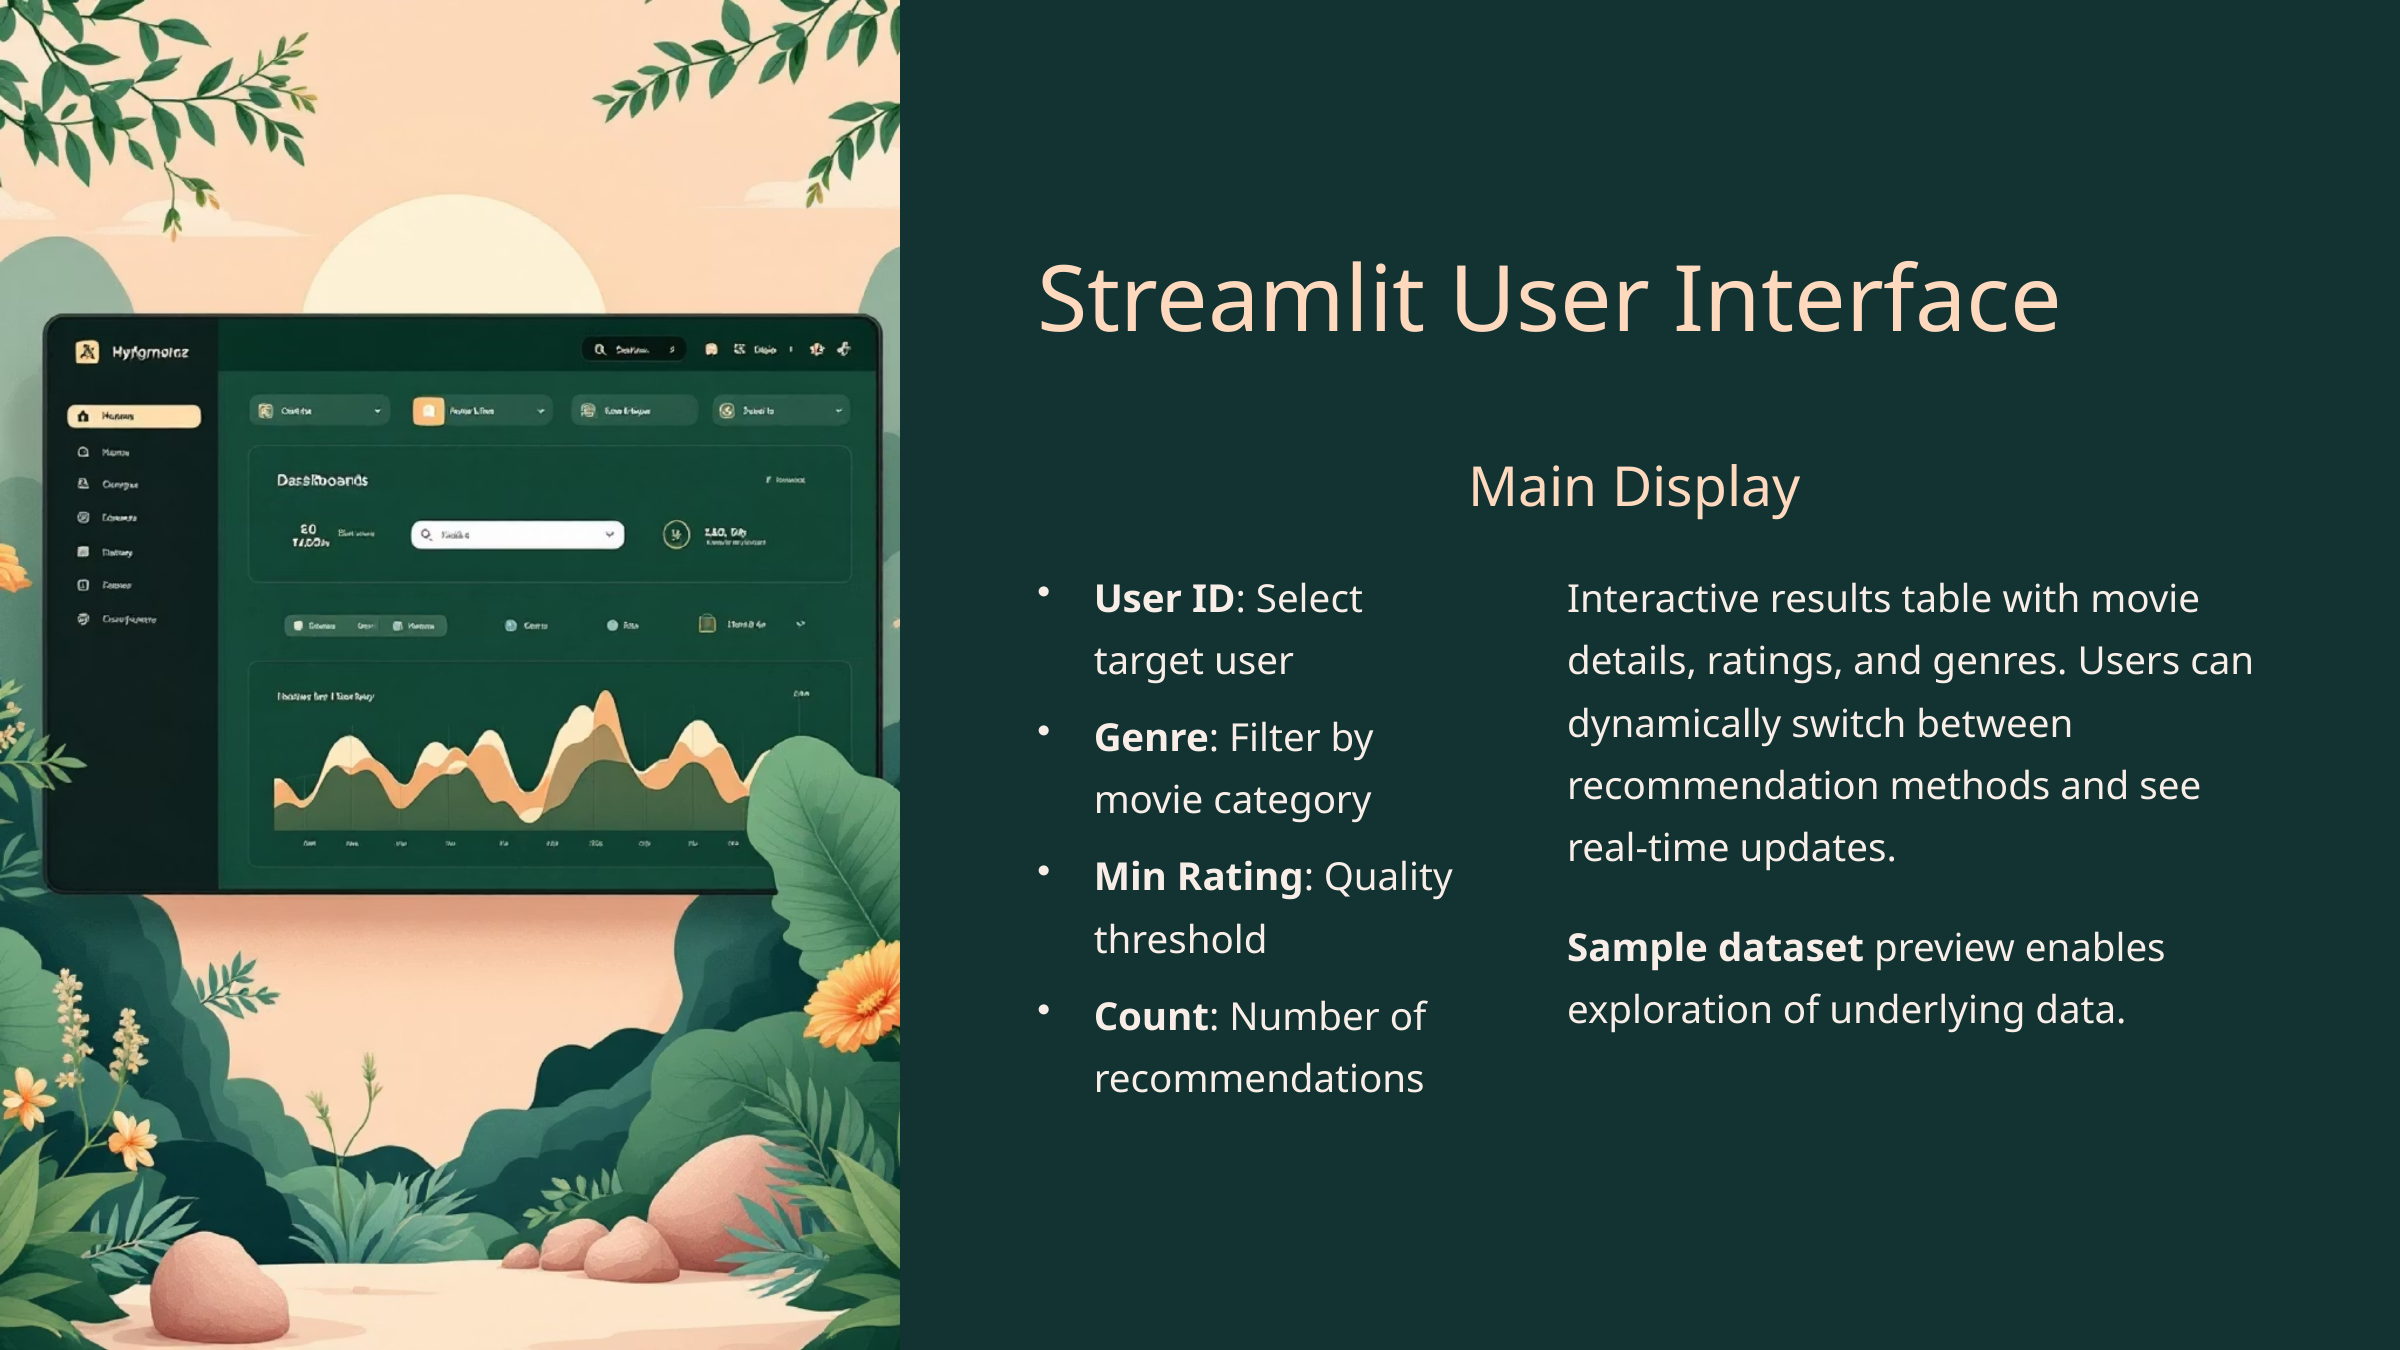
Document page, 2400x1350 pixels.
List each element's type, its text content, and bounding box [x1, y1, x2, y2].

picture [0, 0, 900, 1350]
text_box User ID: Select target user [1037, 557, 1470, 683]
text_box Sample dataset preview enables exploration of underlying data. [1567, 906, 2264, 1033]
text_box Min Rating: Quality threshold [1037, 836, 1470, 962]
text_box Main Display [1037, 448, 2232, 518]
text_box Genre: Filter by movie category [1037, 696, 1470, 823]
text_box Interactive results table with movie details, ratings, and genres. Users can dynamically switch between recommendation methods and see real-time updates. [1567, 557, 2264, 872]
text_box Count: Number of recommendations [1037, 975, 1470, 1102]
text_box Streamlit User Interface [1037, 235, 2024, 351]
